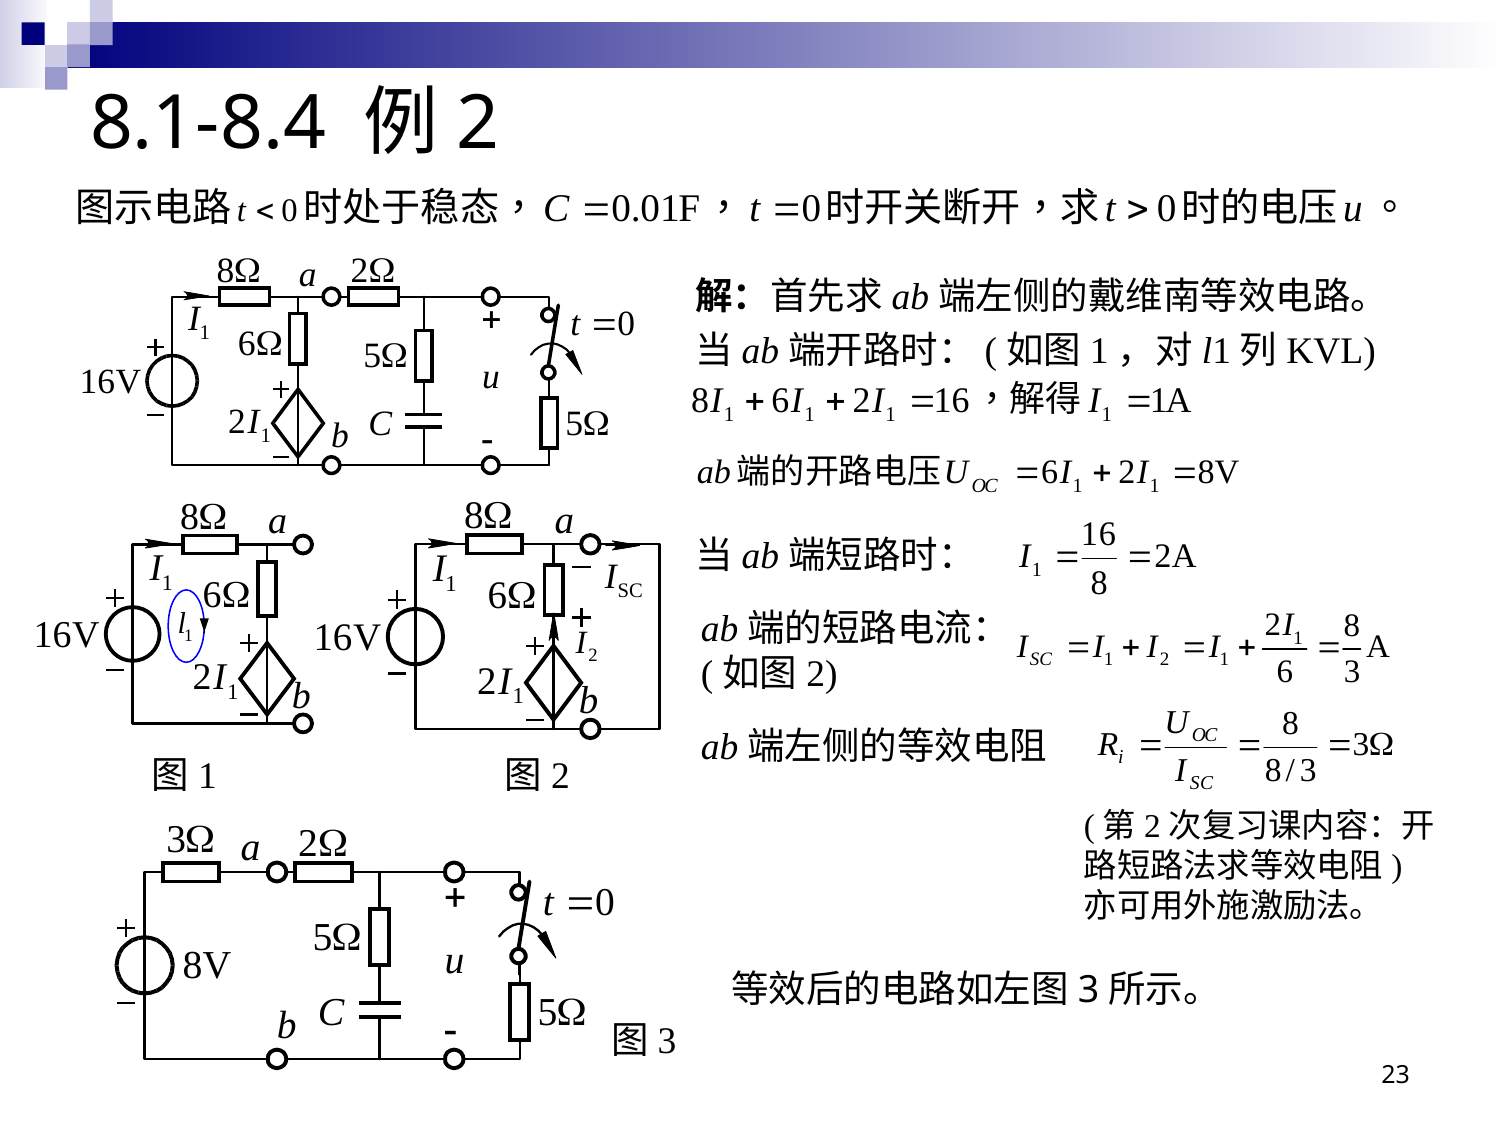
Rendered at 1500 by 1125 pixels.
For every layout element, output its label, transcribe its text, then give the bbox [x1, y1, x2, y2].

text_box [1012, 512, 1205, 601]
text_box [305, 486, 936, 746]
text_box 当ab端短路时： [936, 523, 1005, 584]
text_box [109, 810, 628, 1076]
text_box 图1 [136, 743, 238, 804]
text_box ab端的短路电流： (如图2) [936, 596, 1031, 702]
text_box 解：首先求ab端左侧的戴维南等效电路。 当ab端开路时：(如图1，对l1列KVL) [680, 255, 1459, 379]
title 8.1-8.4 例2 [75, 75, 1500, 163]
text_box ab端左侧的等效电阻 [685, 714, 1075, 775]
slide_number 23 [1074, 1025, 1425, 1100]
text_box (第2次复习课内容：开路短路法求等效电阻) 亦可用外施激励法。 [1069, 797, 1459, 932]
text_box 图3 [628, 1008, 697, 1069]
text_box 图2 [489, 746, 591, 804]
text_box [1091, 699, 1399, 798]
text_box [28, 490, 305, 738]
picture [680, 354, 1289, 519]
text_box 等效后的电路如左图3所示。 [716, 957, 1467, 1018]
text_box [72, 243, 647, 480]
picture [74, 181, 1459, 234]
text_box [1009, 601, 1399, 694]
